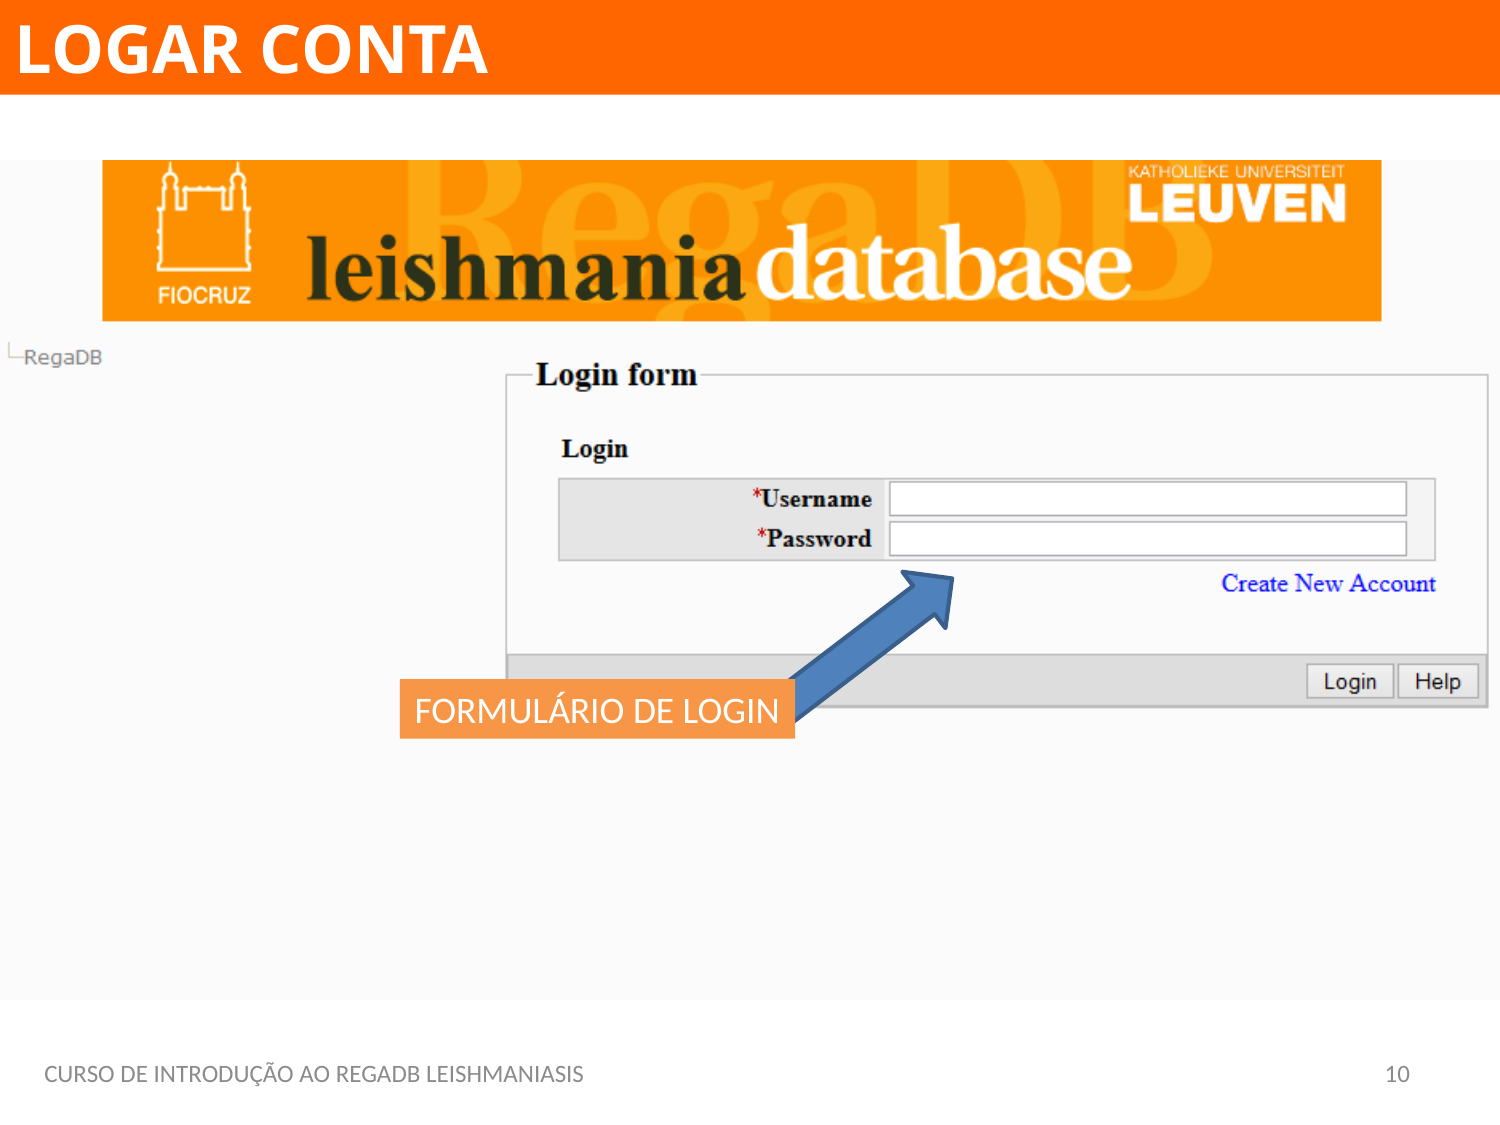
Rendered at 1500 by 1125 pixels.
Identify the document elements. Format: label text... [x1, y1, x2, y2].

text_box LOGAR CONTA [0, 0, 1500, 95]
slide_number 10 [1074, 1042, 1425, 1103]
footer CURSO DE INTRODUÇÃO AO REGADB LEISHMANIASIS [29, 1042, 988, 1103]
picture [0, 160, 1500, 1000]
